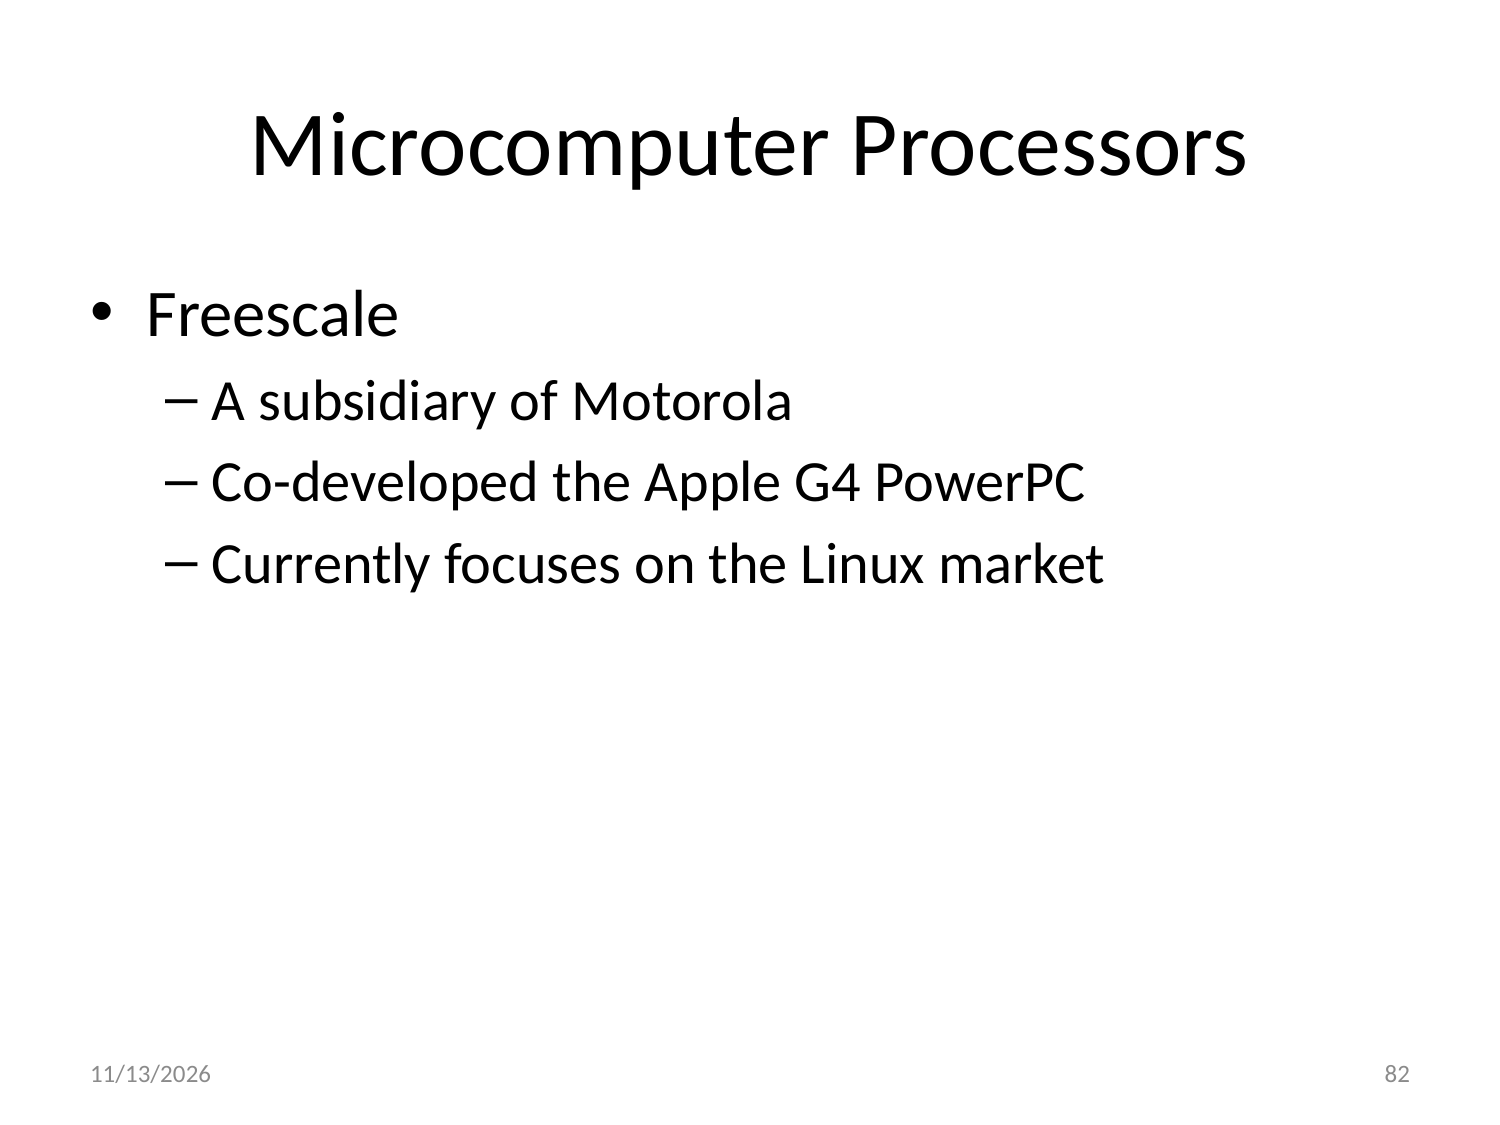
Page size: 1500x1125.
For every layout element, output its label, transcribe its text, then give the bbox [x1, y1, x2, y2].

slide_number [75, 1042, 425, 1103]
slide_number 82 [1074, 1042, 1425, 1103]
list Freescale A subsidiary of Motorola Co-developed the Apple G4 PowerPC Currently focuses on the Linux market [75, 262, 1425, 1005]
title Microcomputer Processors [75, 45, 1425, 233]
